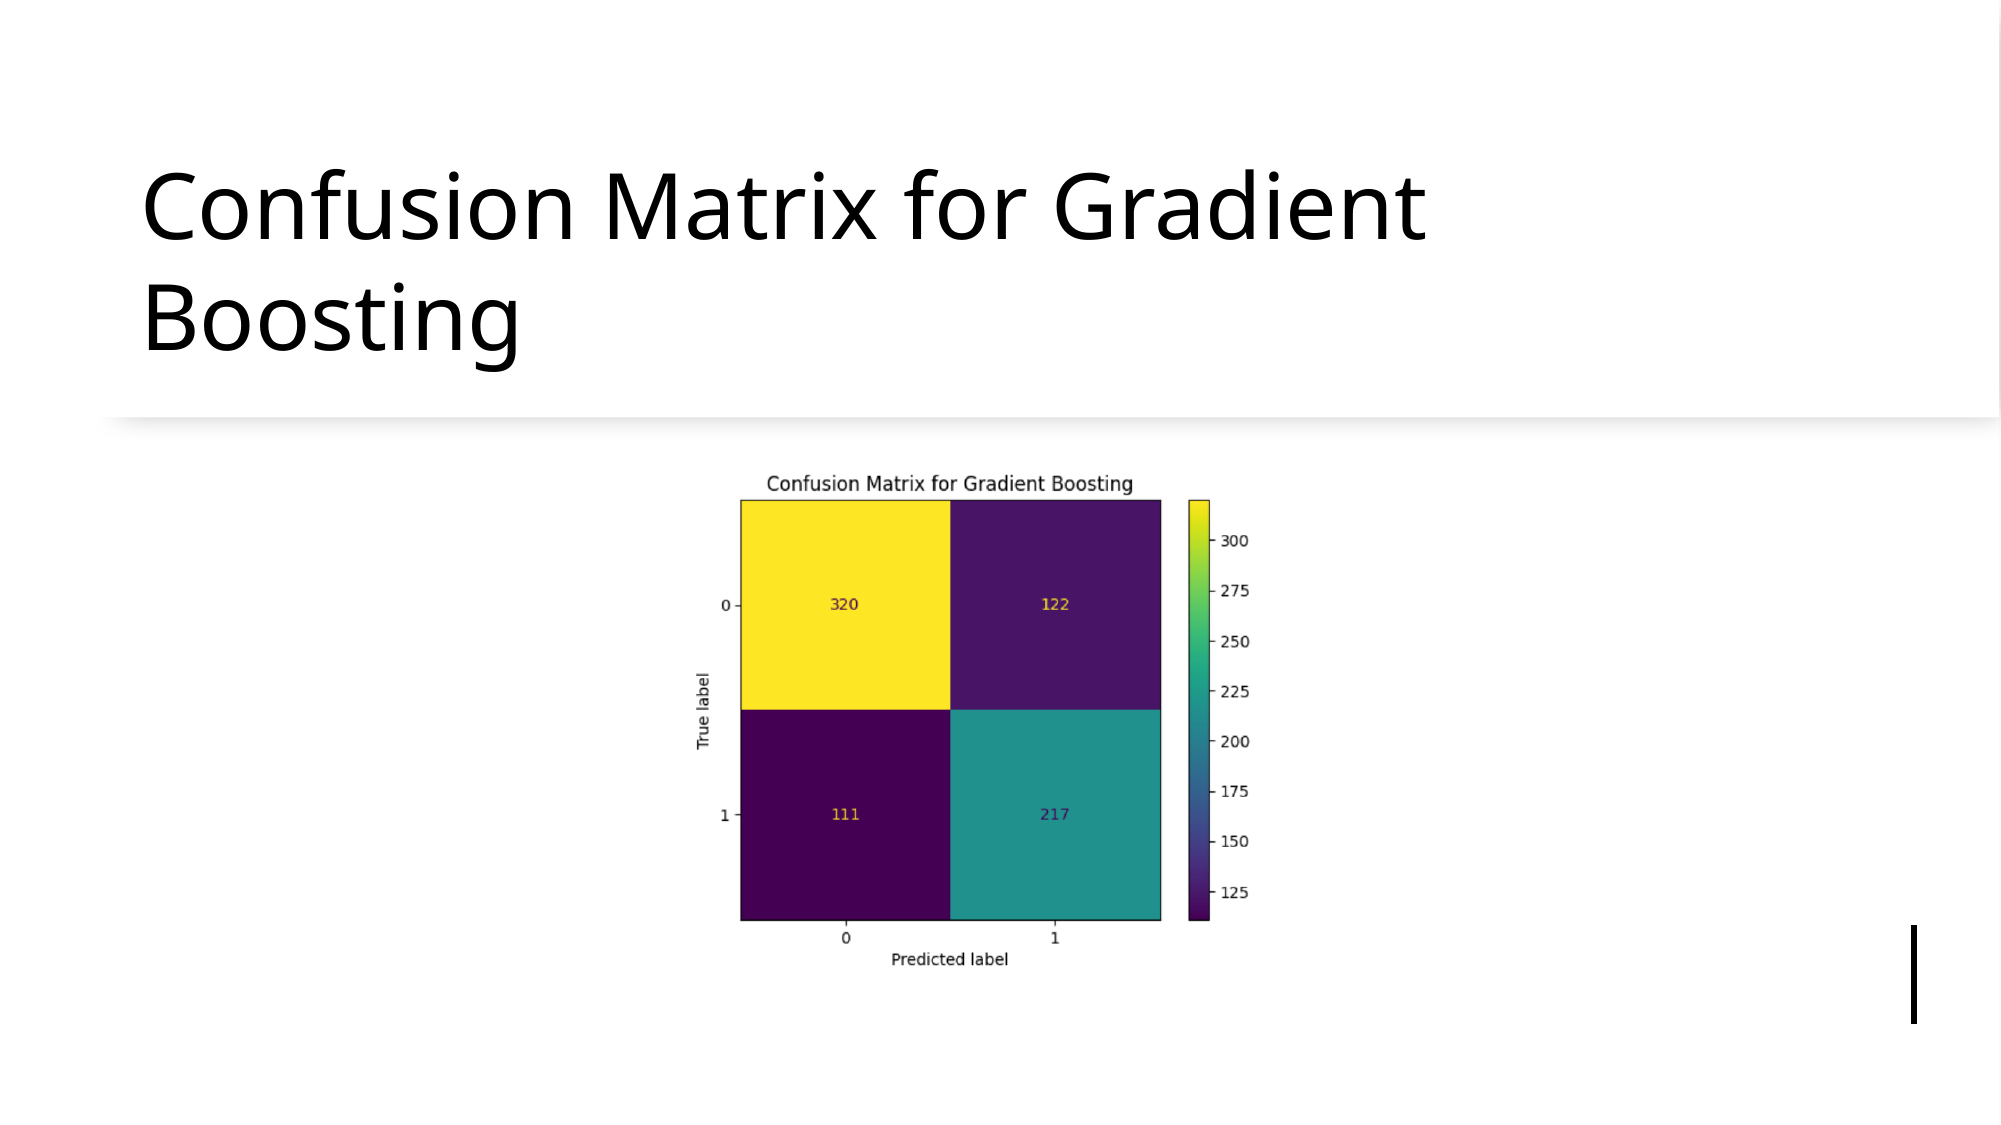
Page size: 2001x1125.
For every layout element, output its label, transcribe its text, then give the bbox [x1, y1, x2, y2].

title Confusion Matrix for Gradient Boosting [124, 140, 1828, 376]
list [681, 450, 1272, 987]
